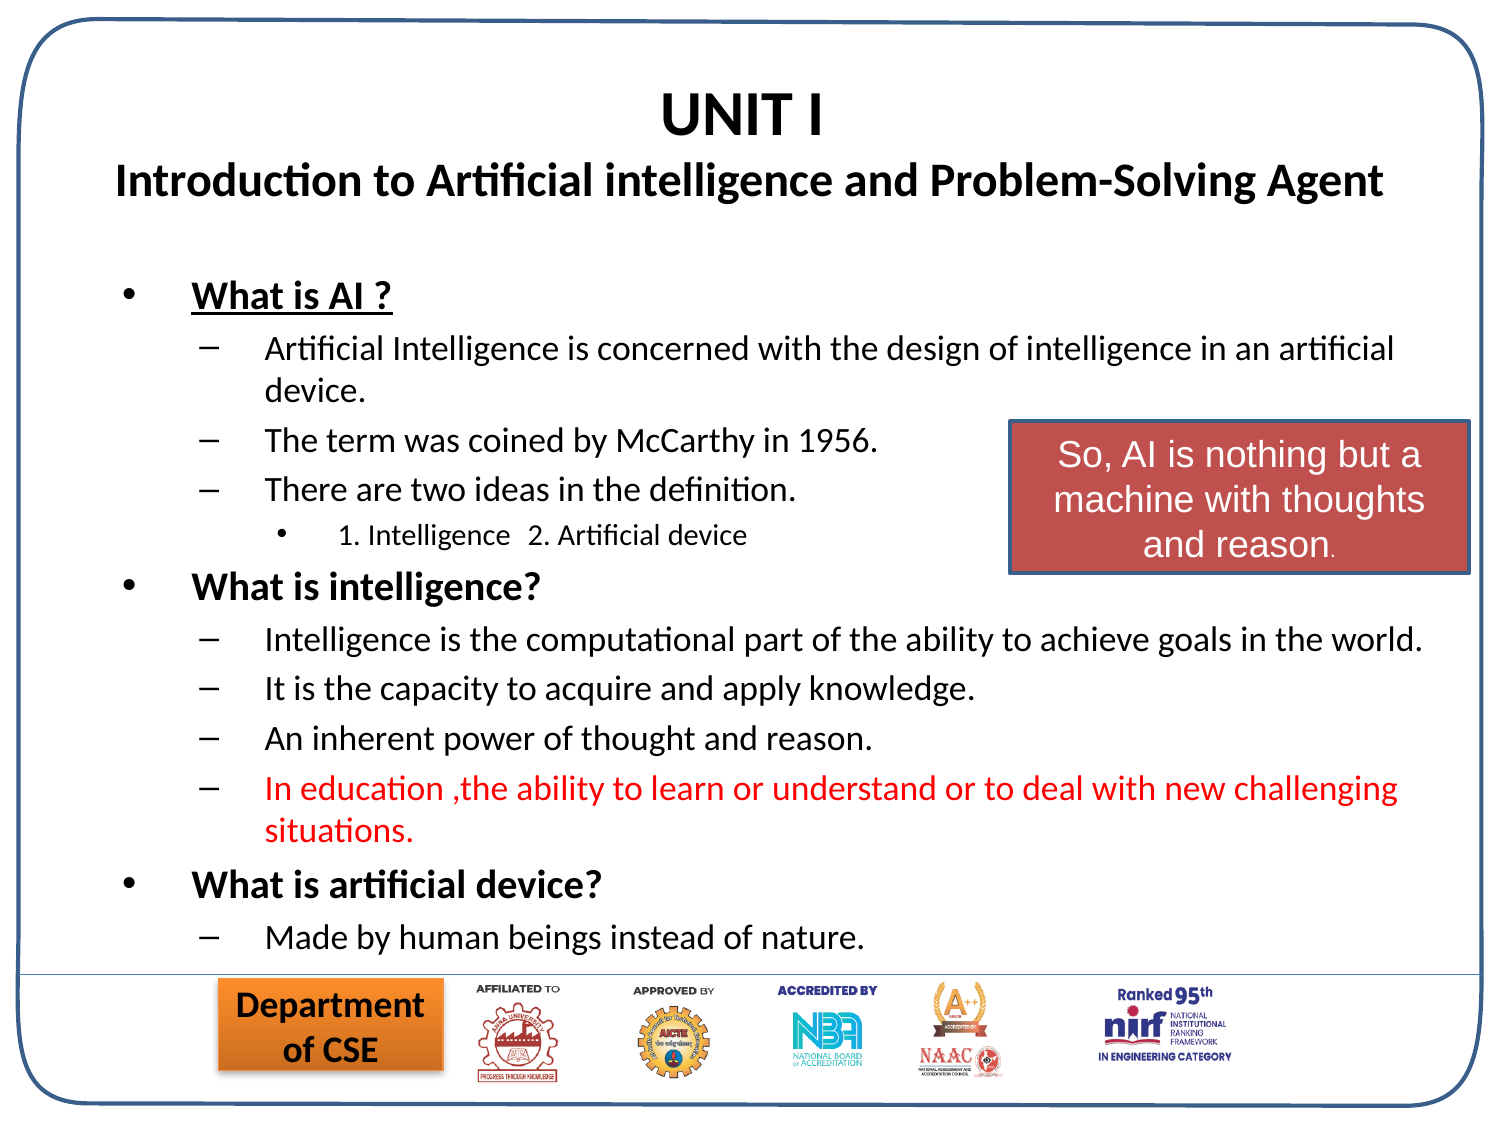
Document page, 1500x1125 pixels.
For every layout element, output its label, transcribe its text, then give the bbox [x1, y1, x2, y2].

picture [620, 1004, 731, 1086]
list What is AI ? Artificial Intelligence is concerned with the design of intelligence in an artificial device. The term was coined by McCarthy in 1956. There are two ideas in the definition. 1. Intelligence 2. Artificial device What is intelligence? Intelligence is the computational part of the ability to achieve goals in the world. It is the capacity to acquire and apply knowledge. An inherent power of thought and reason. In education ,the ability to learn or understand or to deal with new challenging situations. What is artificial device? Made by human beings instead of nature. [103, 261, 1454, 1004]
picture [1092, 1004, 1241, 1074]
picture [775, 1004, 880, 1070]
text_box So, AI is nothing but a machine with thoughts and reason. [1008, 419, 1471, 575]
picture [466, 1004, 569, 1089]
title UNIT I Introduction to Artificial intelligence and Problem-Solving Agent [75, 45, 1425, 233]
picture [914, 1004, 1007, 1083]
